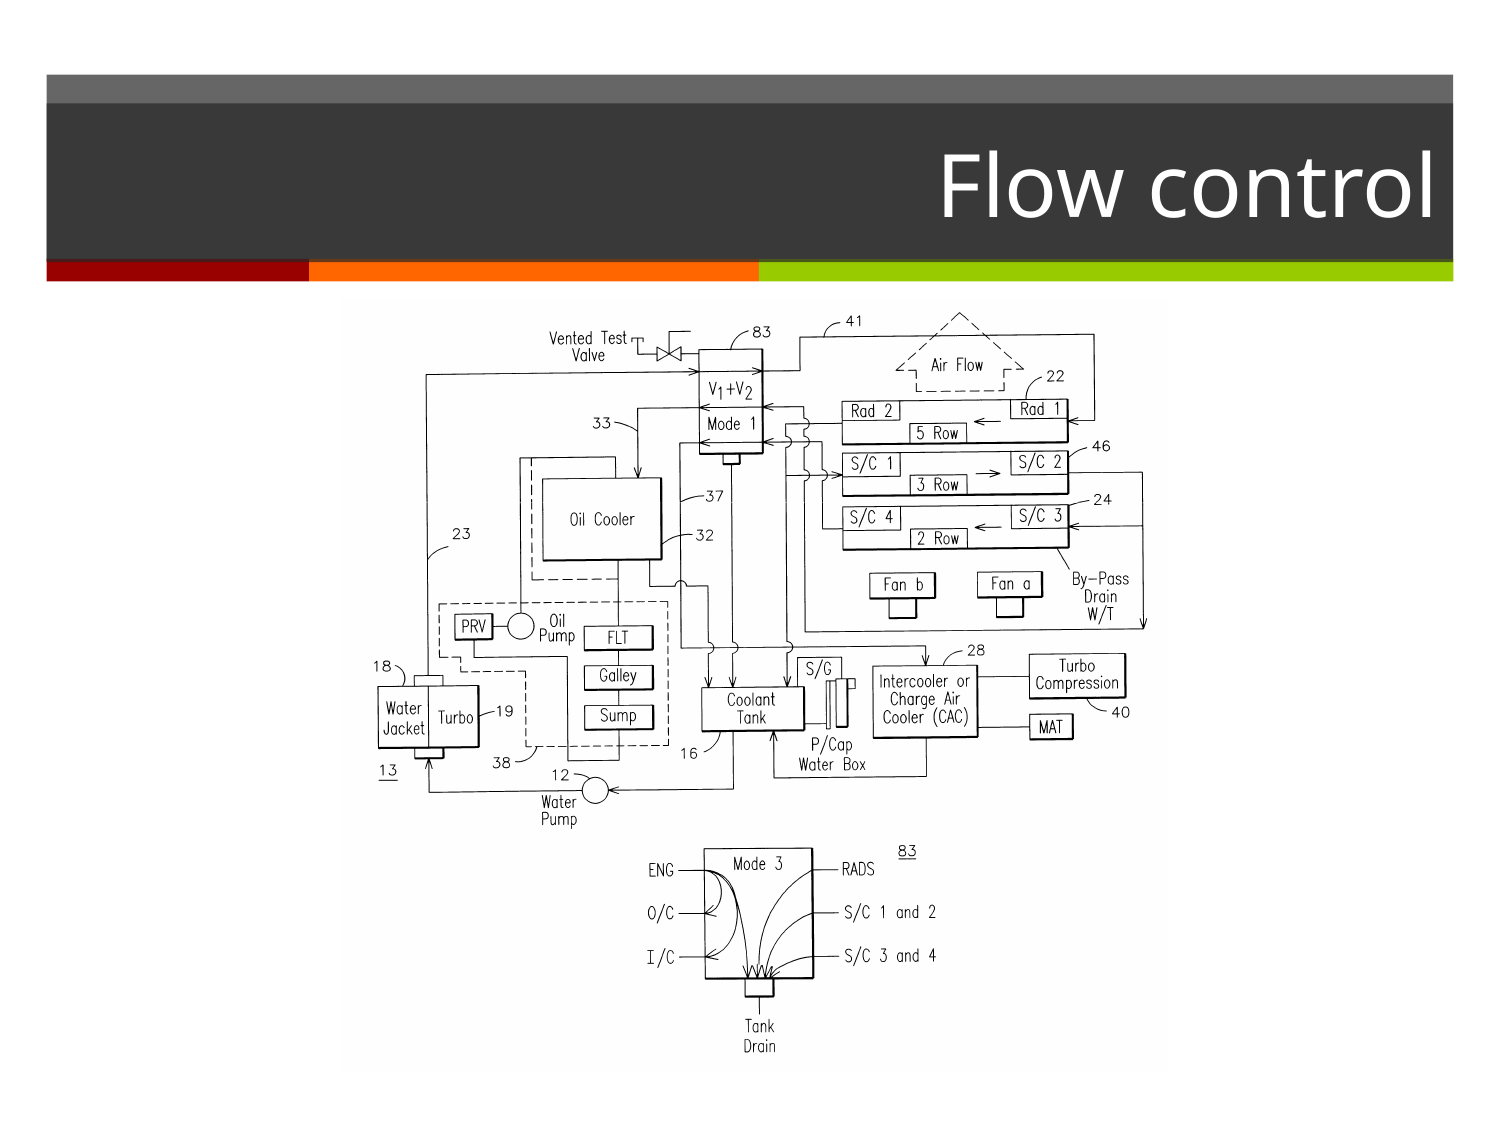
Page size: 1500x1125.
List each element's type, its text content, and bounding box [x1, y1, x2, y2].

title Flow control [46, 103, 1454, 263]
picture [340, 298, 1170, 1074]
